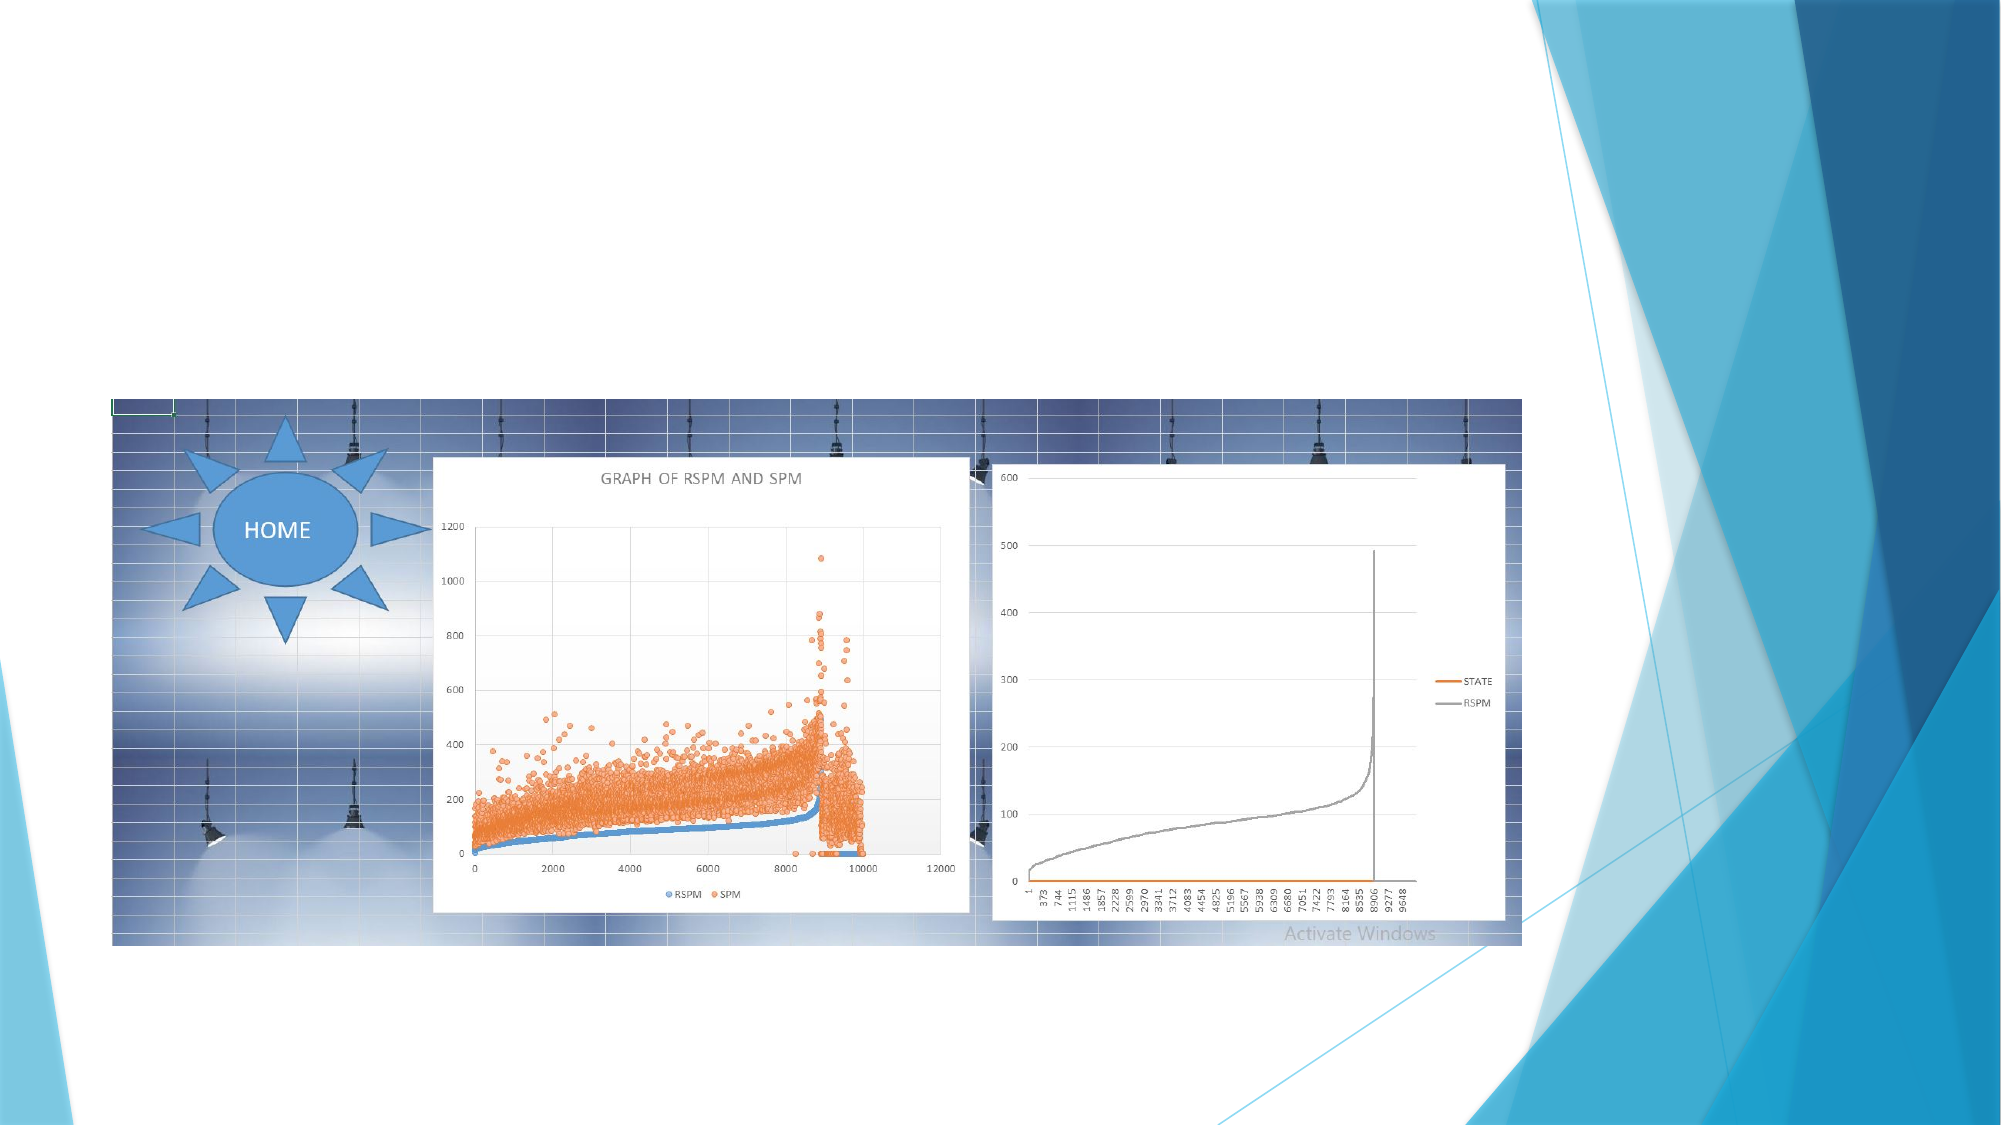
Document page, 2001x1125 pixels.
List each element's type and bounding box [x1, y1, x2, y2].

list [110, 399, 1522, 947]
